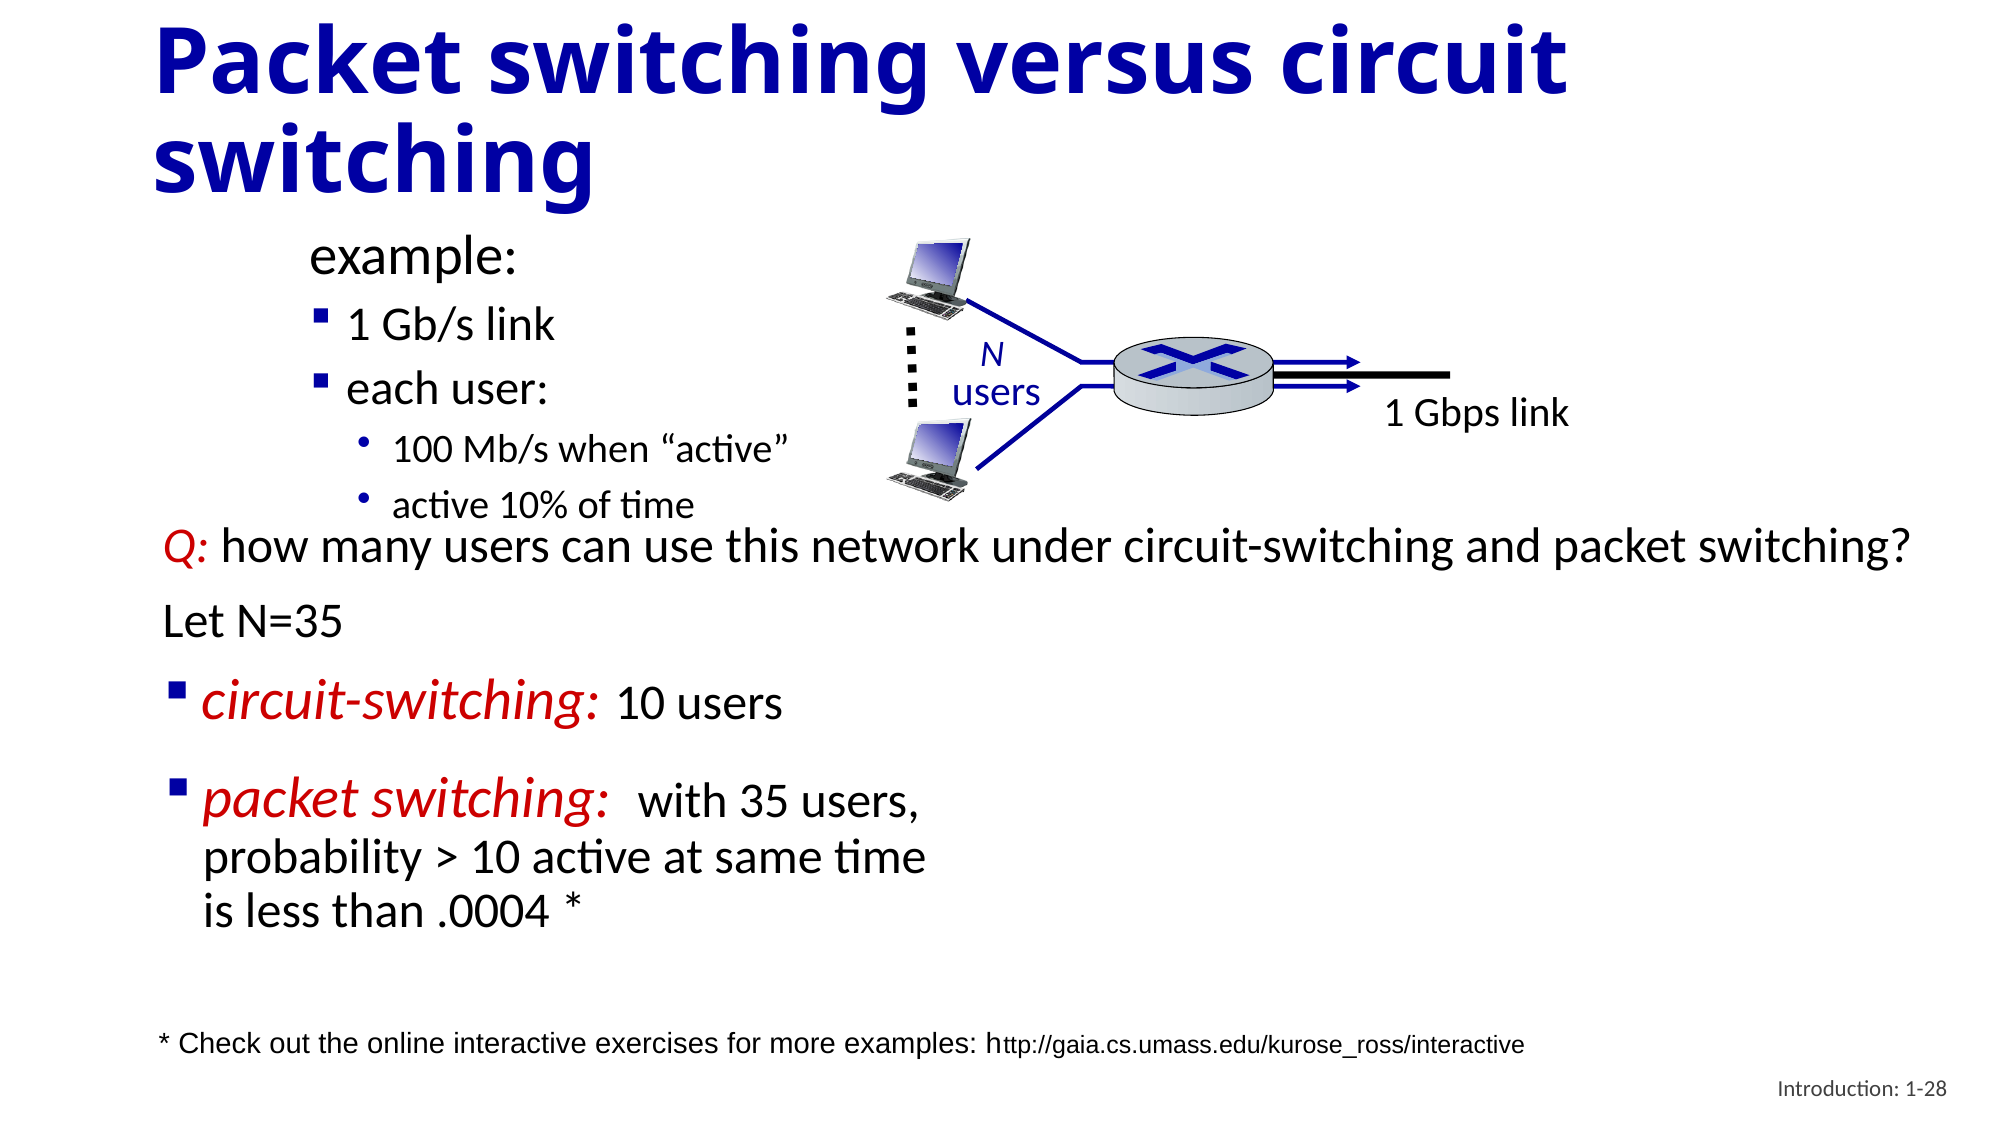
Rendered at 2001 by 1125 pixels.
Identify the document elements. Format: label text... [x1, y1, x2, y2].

text_box * Check out the online interactive exercises for more examples: http://gaia.cs.umass.edu/kurose_ross/interactive [143, 1016, 1645, 1067]
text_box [865, 234, 1569, 508]
text_box Q: how many users can use this network under circuit-switching and packet switching? Let N=35 [126, 511, 1945, 693]
text_box circuit-switching: 10 users [148, 591, 959, 750]
slide_number Introduction: 1-28 [1512, 1056, 1963, 1117]
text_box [149, 688, 1796, 1044]
text_box example: 1 Gb/s link each user: 100 Mb/s when “active” active 10% of time [294, 218, 1105, 511]
title Packet switching versus circuit switching [137, 40, 1863, 187]
